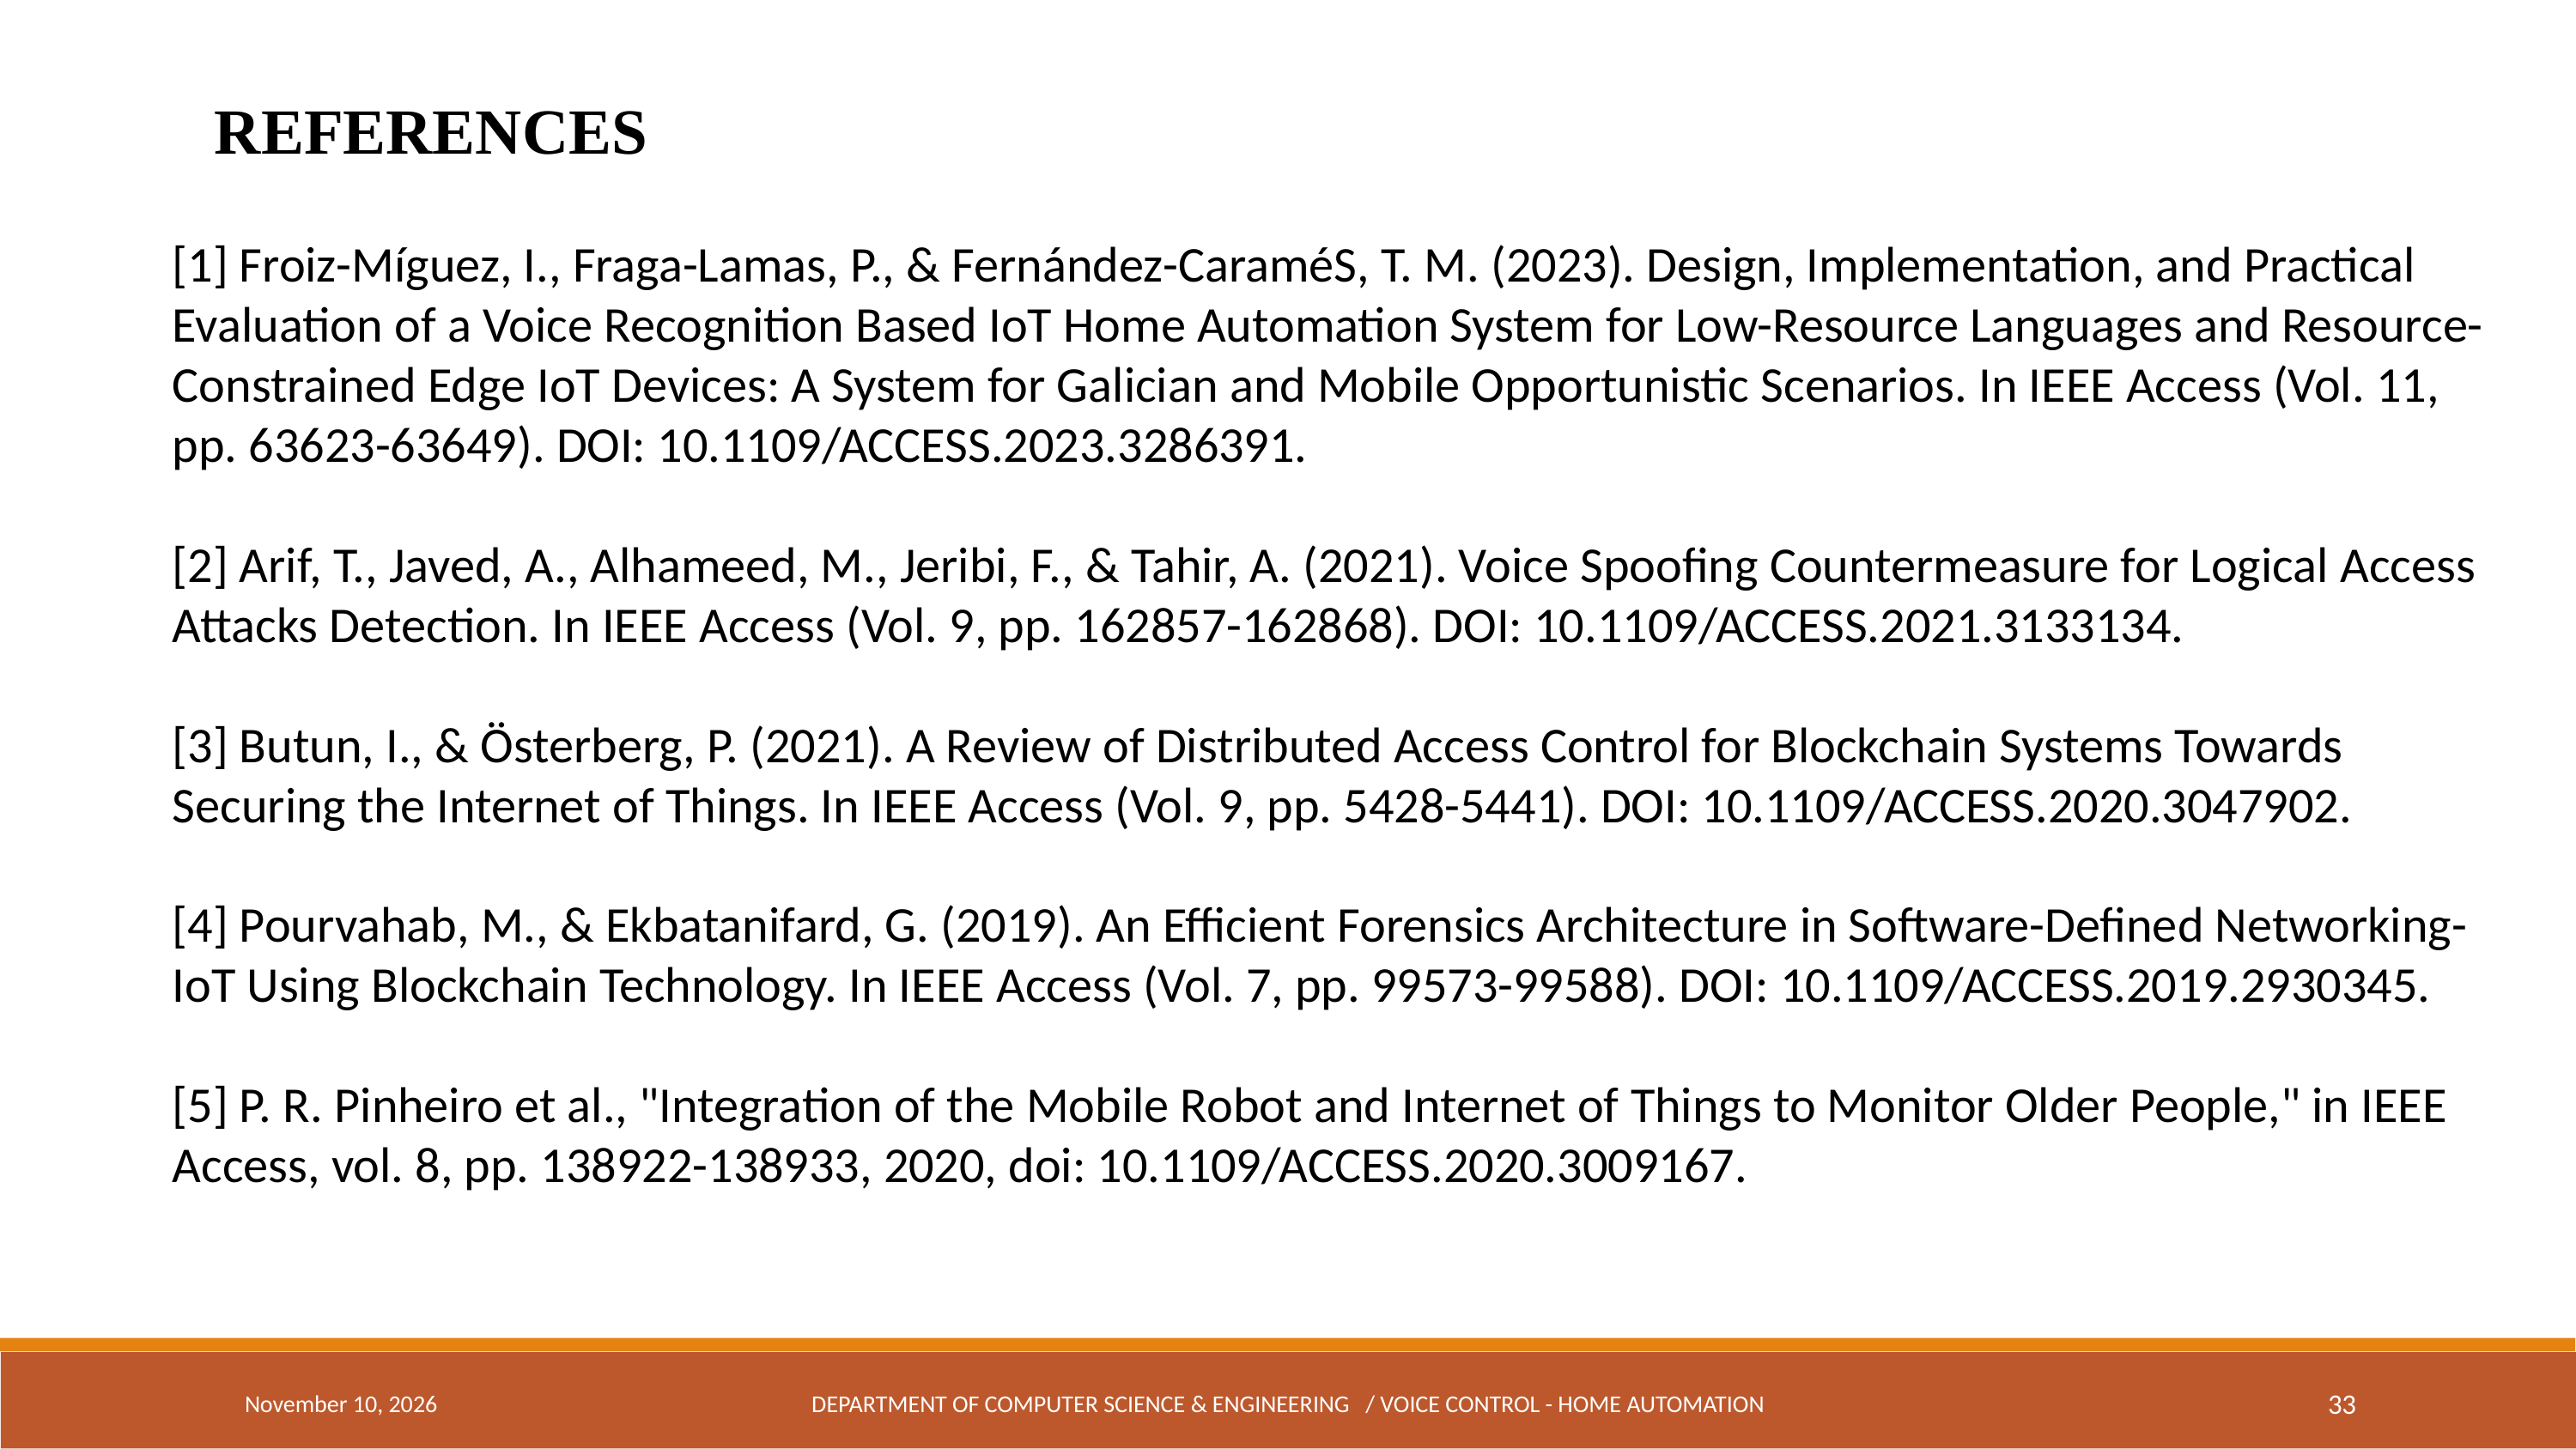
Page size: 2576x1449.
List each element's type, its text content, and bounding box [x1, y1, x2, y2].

slide_number 33 [2092, 1364, 2369, 1442]
text_box REFERENCES [202, 83, 1551, 173]
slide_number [232, 1364, 755, 1442]
footer DEPARTMENT OF COMPUTER SCIENCE & ENGINEERING / Voice Control - Home Automation [779, 1364, 1798, 1442]
text_box [1] Froiz-Míguez, I., Fraga-Lamas, P., & Fernández-CaraméS, T. M. (2023). Design, Implementation, and Practical Evaluation of a Voice Recognition Based IoT Home Automation System for Low-Resource Languages and Resource-Constrained Edge IoT Devices: A System for Galician and Mobile Opportunistic Scenarios. In IEEE Access (Vol. 11, pp. 63623-63649). DOI: 10.1109/ACCESS.2023.3286391. [2] Arif, T., Javed, A., Alhameed, M., Jeribi, F., & Tahir, A. (2021). Voice Spoofing Countermeasure for Logical Access Attacks Detection. In IEEE Access (Vol. 9, pp. 162857-162868). DOI: 10.1109/ACCESS.2021.3133134. [3] Butun, I., & Österberg, P. (2021). A Review of Distributed Access Control for Blockchain Systems Towards Securing the Internet of Things. In IEEE Access (Vol. 9, pp. 5428-5441). DOI: 10.1109/ACCESS.2020.3047902. [4] Pourvahab, M., & Ekbatanifard, G. (2019). An Efficient Forensics Architecture in Software-Defined Networking-IoT Using Blockchain Technology. In IEEE Access (Vol. 7, pp. 99573-99588). DOI: 10.1109/ACCESS.2019.2930345. [5] P. R. Pinheiro et al., "Integration of the Mobile Robot and Internet of Things to Monitor Older People," in IEEE Access, vol. 8, pp. 138922-138933, 2020, doi: 10.1109/ACCESS.2020.3009167. [160, 225, 2506, 1199]
